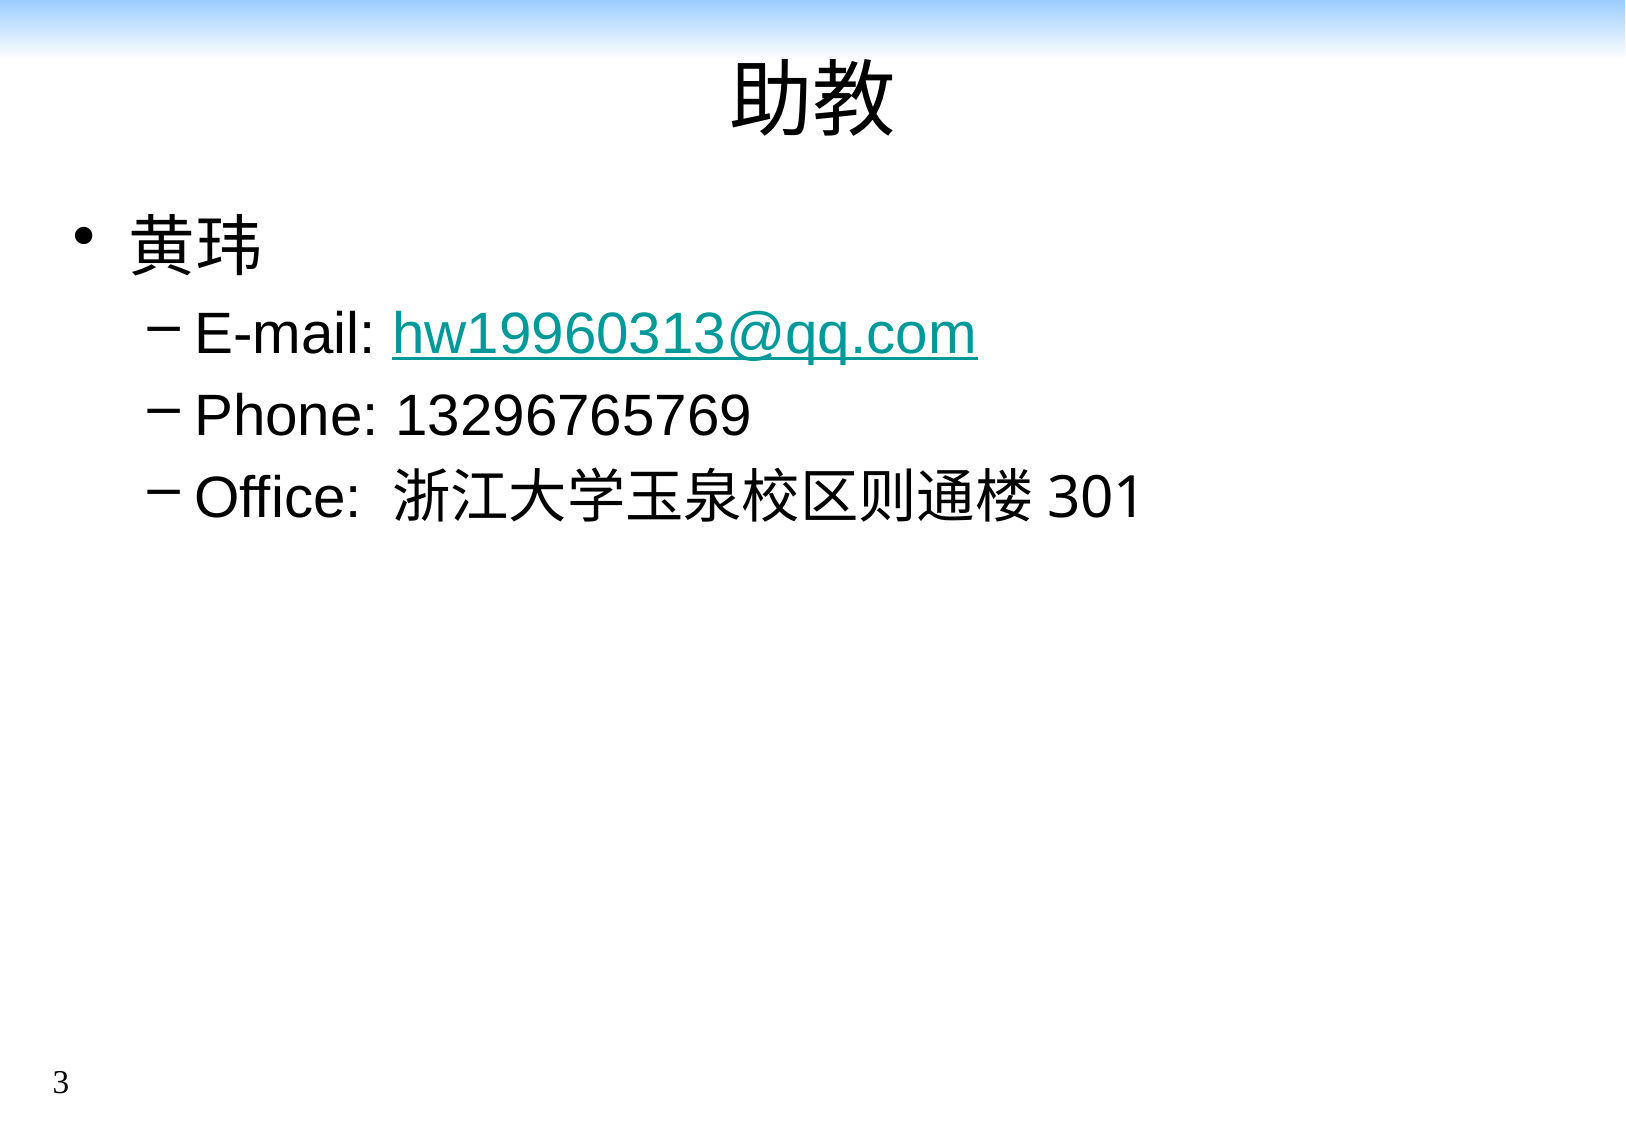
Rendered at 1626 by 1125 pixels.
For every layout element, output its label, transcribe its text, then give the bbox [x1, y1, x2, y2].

title 助教 [44, 30, 1581, 162]
list 黄玮 E-mail: hw19960313@qq.com Phone: 13296765769 Office: 浙江大学玉泉校区则通楼301 [57, 196, 1558, 1006]
